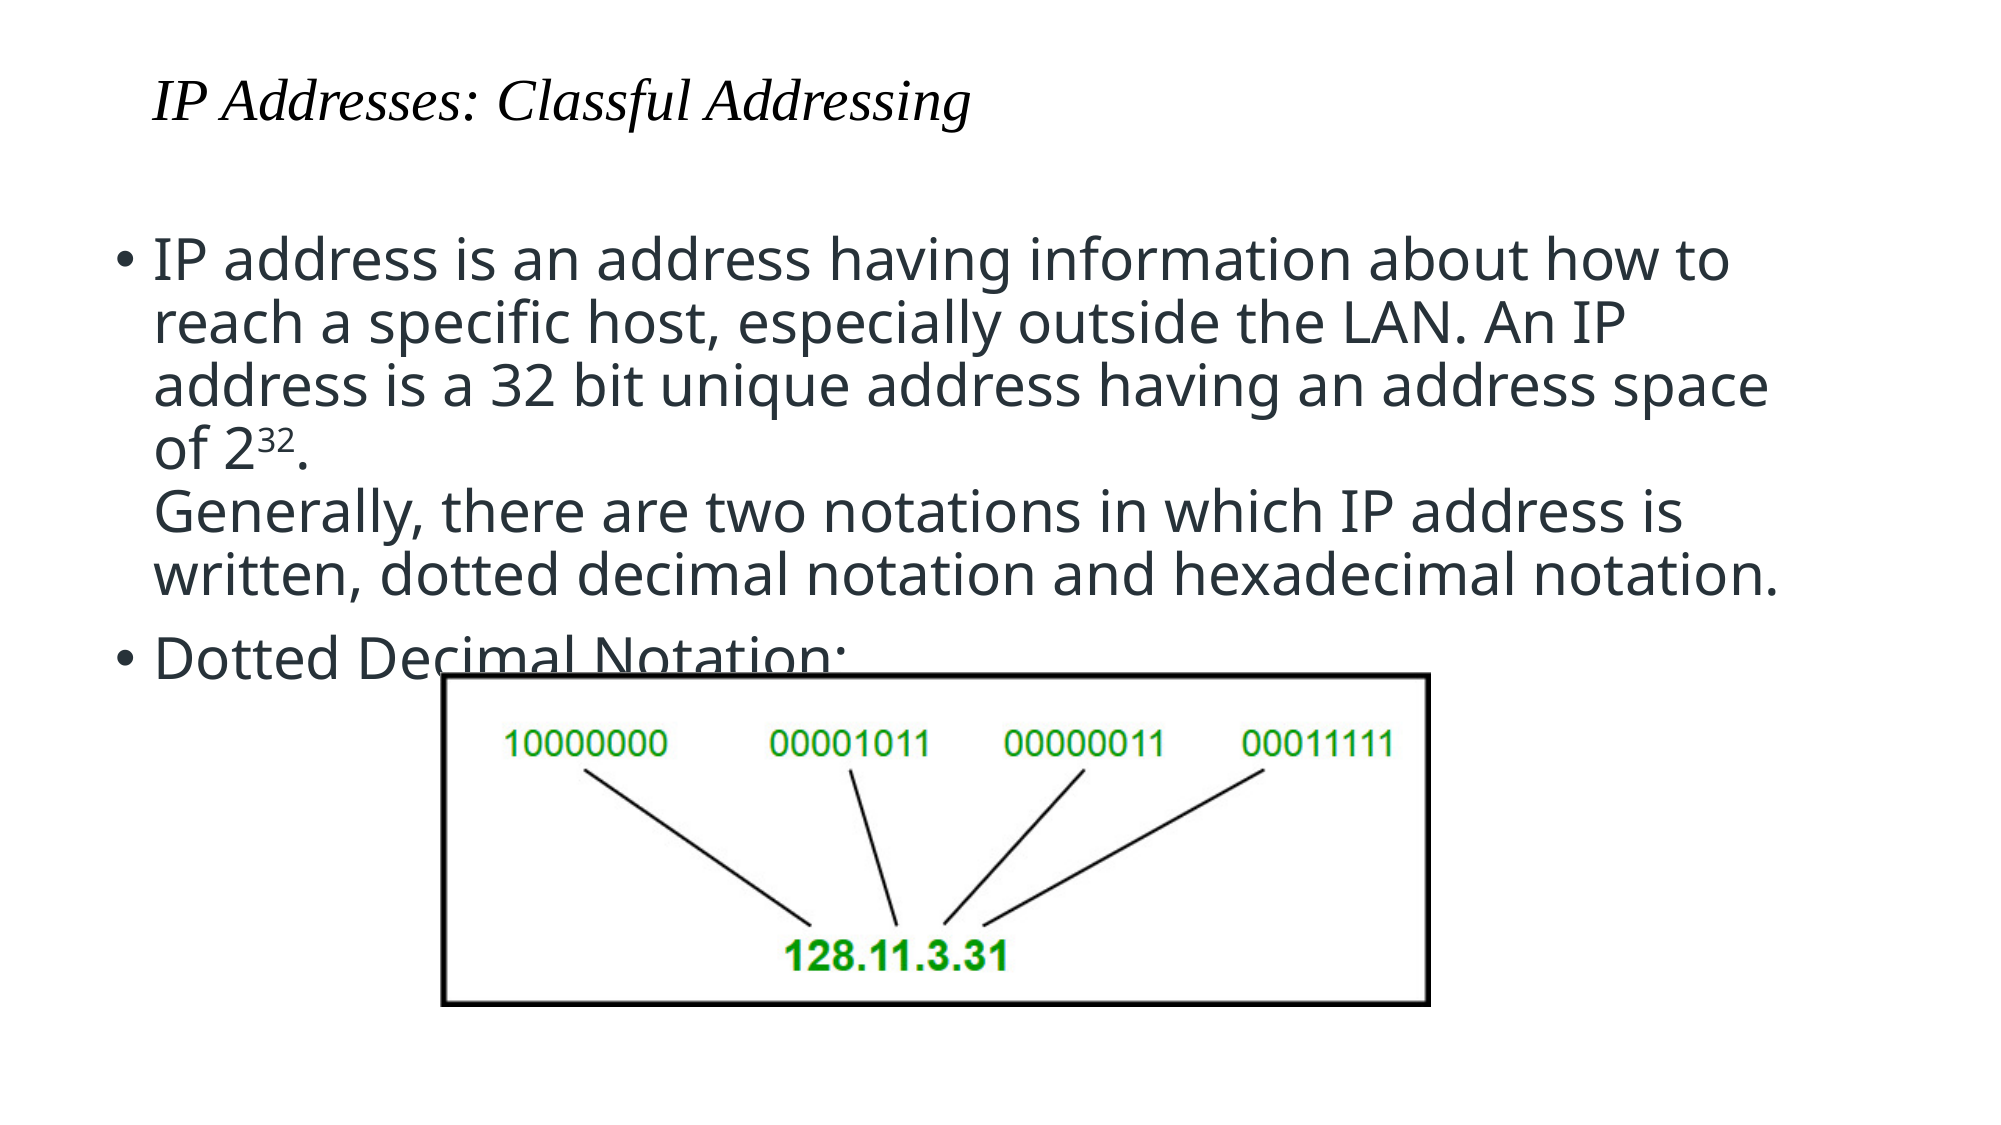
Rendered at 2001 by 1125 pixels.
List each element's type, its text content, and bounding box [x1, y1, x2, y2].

title IP Addresses: Classful Addressing [137, 59, 1863, 278]
picture [440, 672, 1431, 1007]
list IP address is an address having information about how to reach a specific host, especially outside the LAN. An IP address is a 32 bit unique address having an address space of 232. Generally, there are two notations in which IP address is written, dotted decimal notation and hexadecimal notation. Dotted Decimal Notation: [100, 222, 1826, 937]
